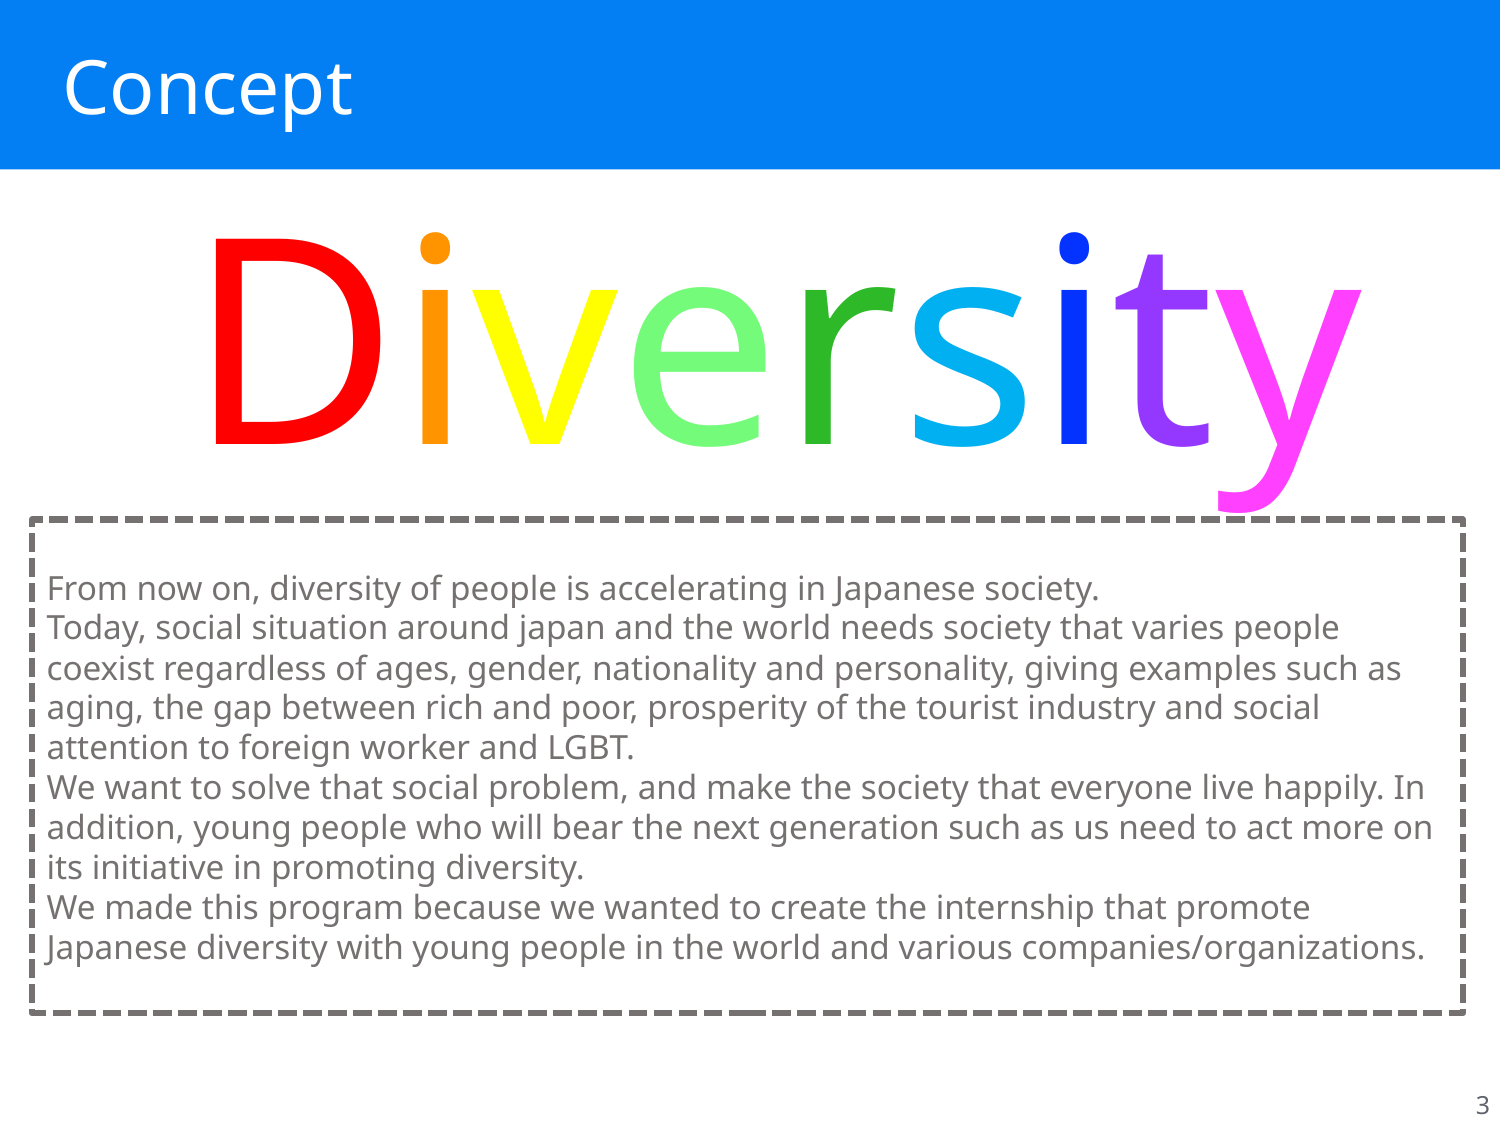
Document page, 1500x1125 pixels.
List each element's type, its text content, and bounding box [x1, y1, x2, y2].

text_box Diversity [174, 150, 1387, 510]
text_box 3 [1467, 1081, 1499, 1125]
text_box [0, 0, 1500, 171]
text_box Concept [47, 31, 368, 227]
text_box From now on, diversity of people is accelerating in Japanese society. Today, social situation around japan and the world needs society that varies people coexist regardless of ages, gender, nationality and personality, giving examples such as aging, the gap between rich and poor, prosperity of the tourist industry and social attention to foreign worker and LGBT. We want to solve that social problem, and make the society that everyone live happily. In addition, young people who will bear the next generation such as us need to act more on its initiative in promoting diversity. We made this program because we wanted to create the internship that promote Japanese diversity with young people in the world and various companies/organizations. [31, 519, 1463, 1014]
